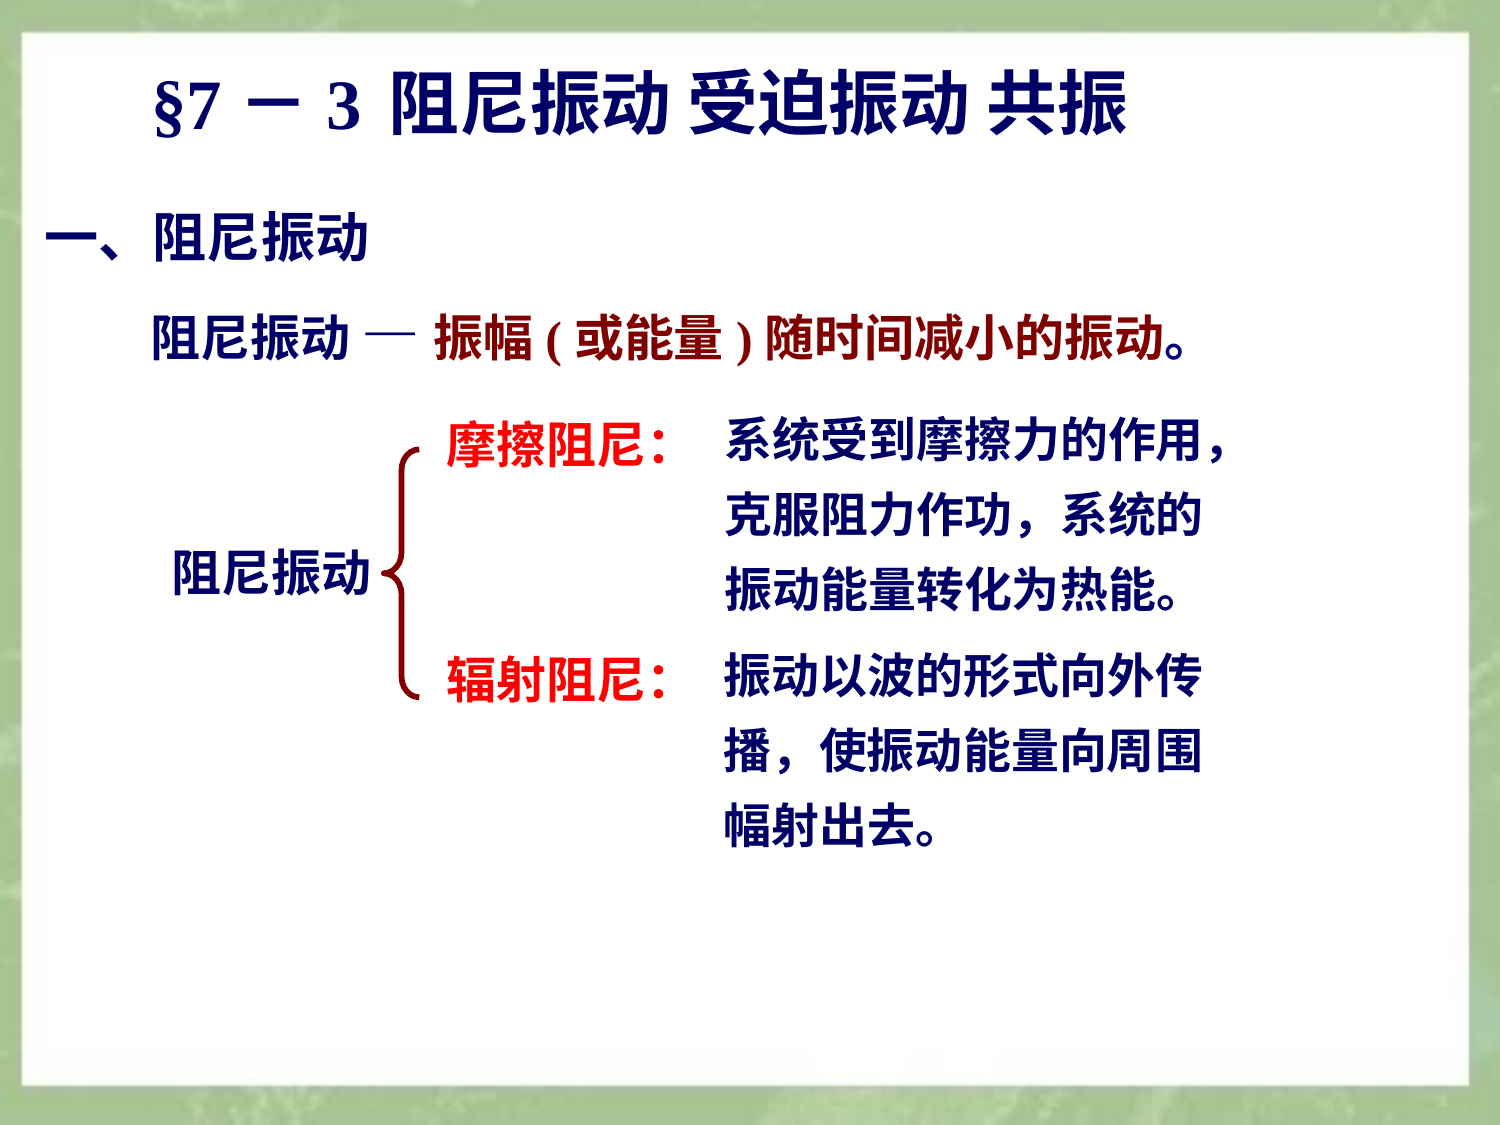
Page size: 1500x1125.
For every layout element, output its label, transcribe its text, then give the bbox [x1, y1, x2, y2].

picture [0, 0, 1500, 1125]
text_box 一、阻尼振动 [29, 196, 585, 342]
text_box §7－3 阻尼振动 受迫振动 共振 [135, 54, 1436, 149]
text_box 摩擦阻尼： [431, 399, 845, 481]
text_box 阻尼振动 — 振幅(或能量)随时间减小的振动。 [135, 290, 1353, 376]
text_box 振动以波的形式向外传 播，使振动能量向周围 幅射出去。 [708, 621, 1341, 861]
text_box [151, 449, 483, 698]
text_box 系统受到摩擦力的作用， 克服阻力作功，系统的 振动能量转化为热能。 [709, 385, 1365, 624]
text_box 辐射阻尼： [431, 635, 869, 716]
